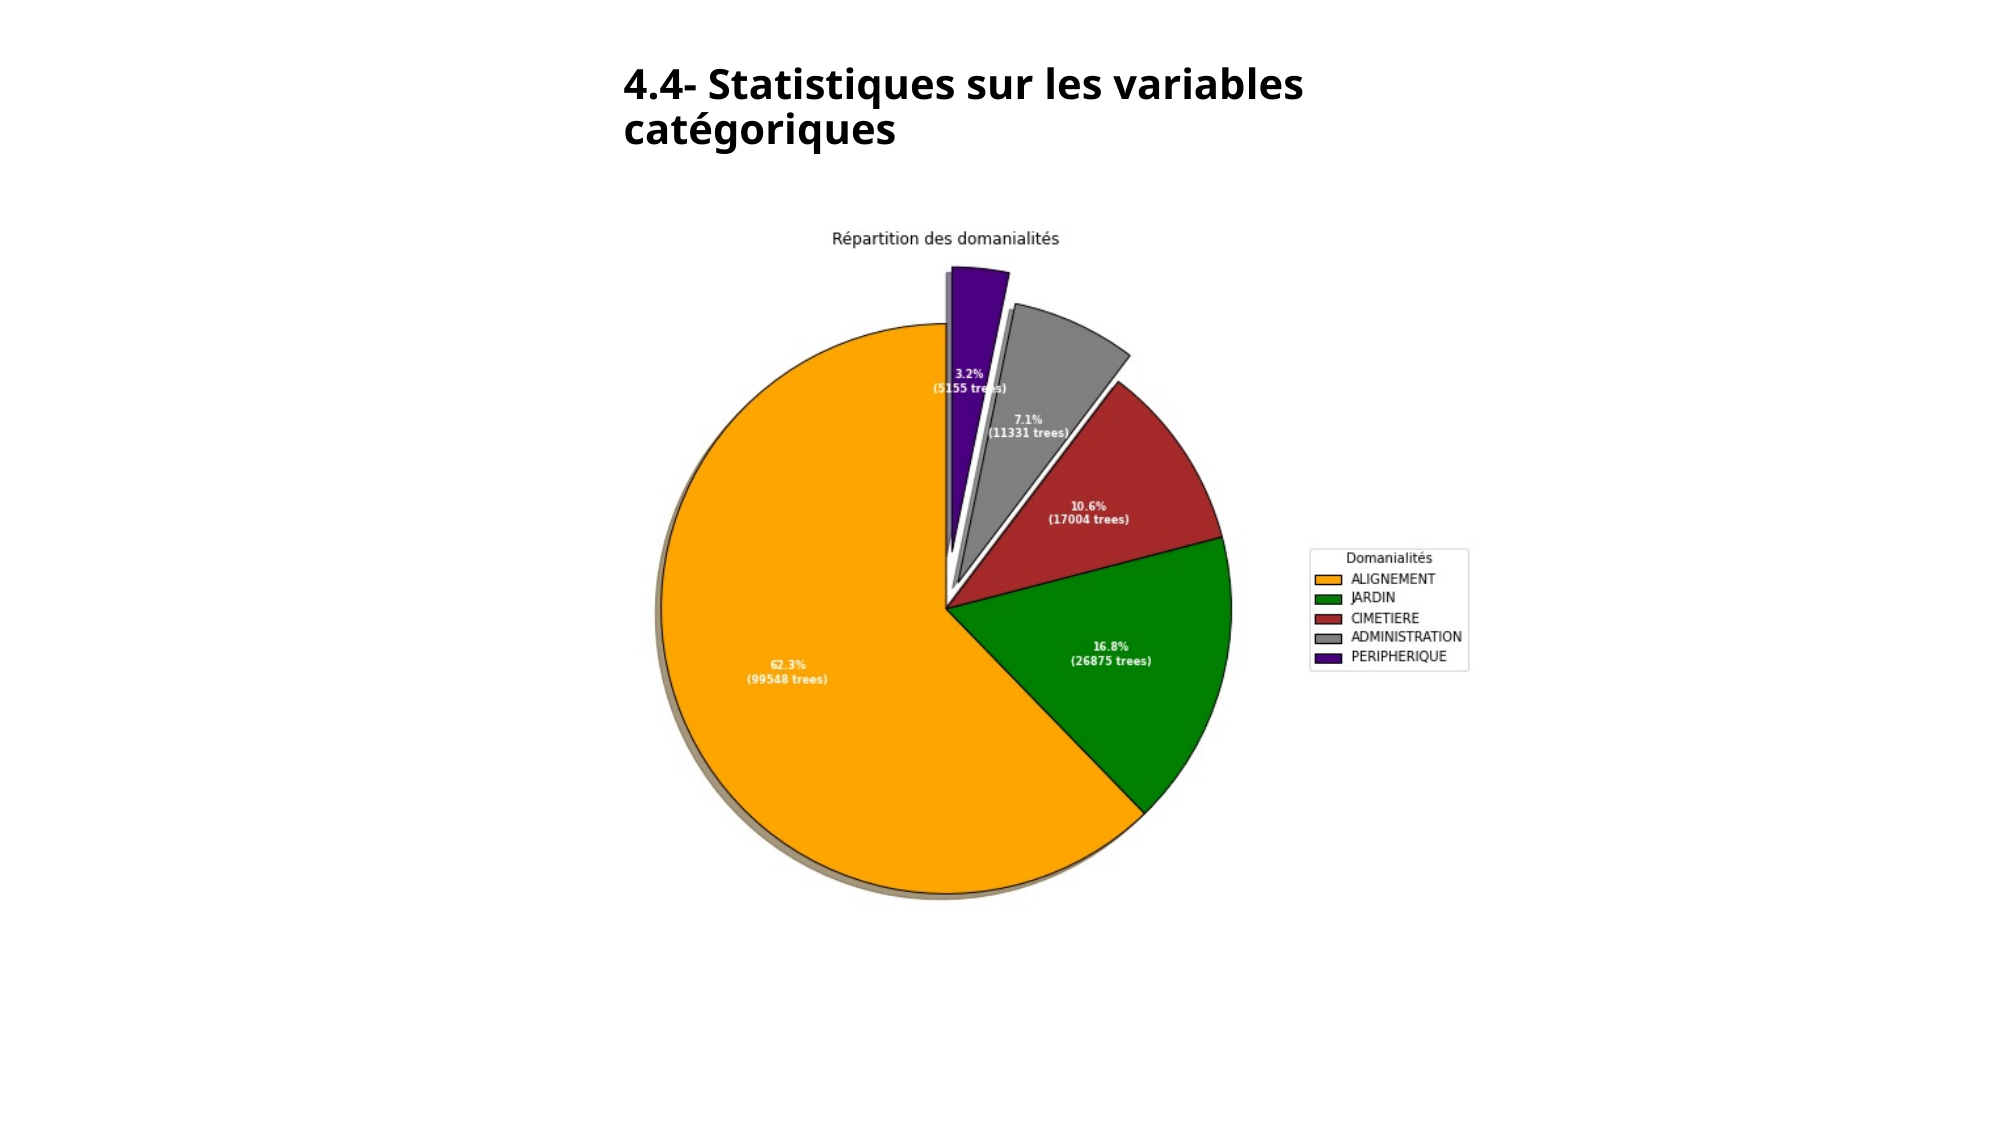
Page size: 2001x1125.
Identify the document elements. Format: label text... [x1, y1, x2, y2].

picture [553, 217, 1564, 917]
title 4.4- Statistiques sur les variables catégoriques [608, 0, 1510, 217]
